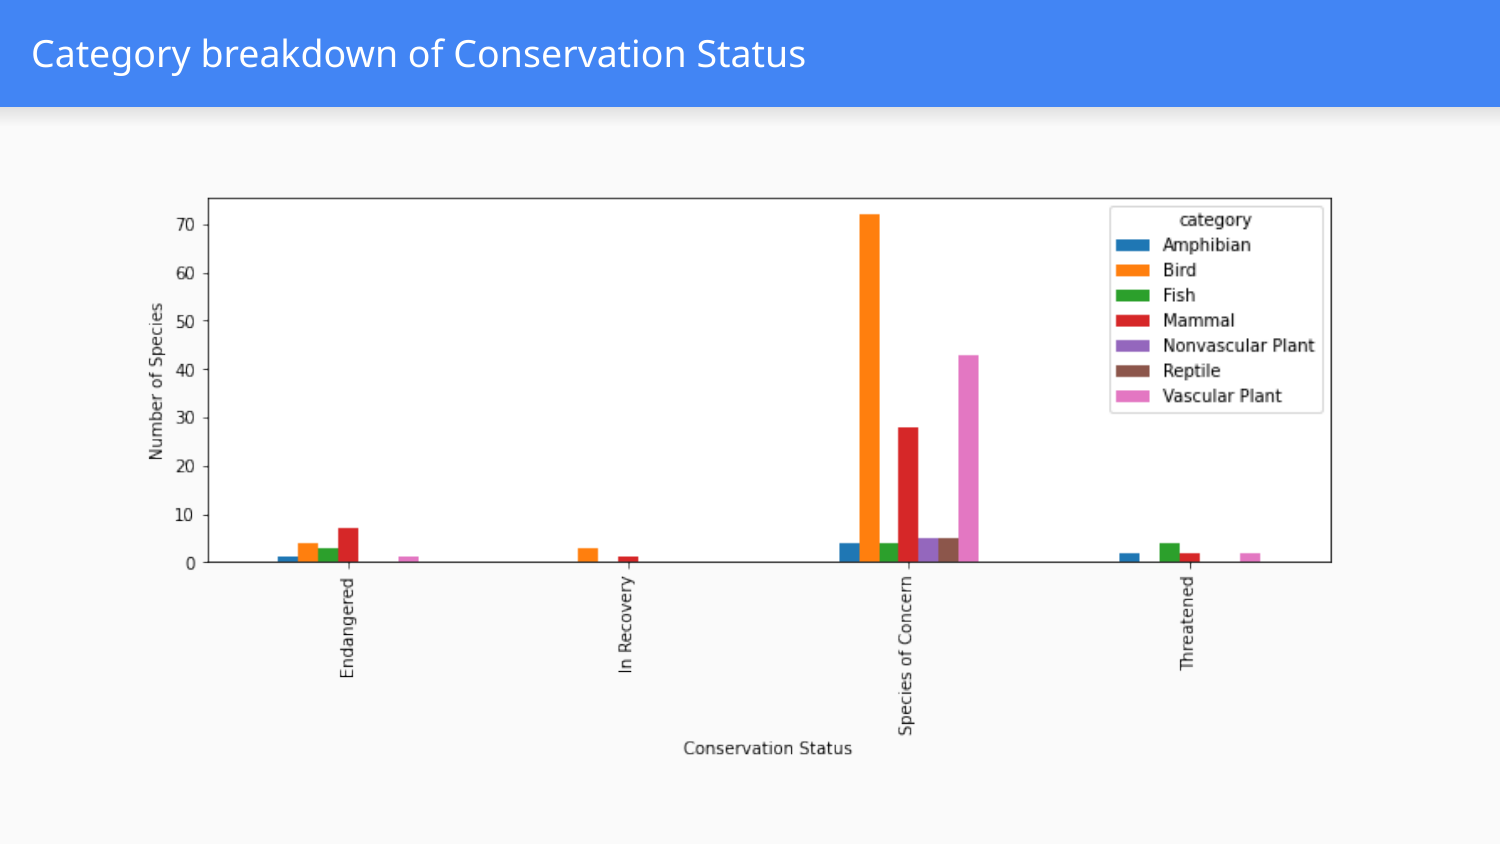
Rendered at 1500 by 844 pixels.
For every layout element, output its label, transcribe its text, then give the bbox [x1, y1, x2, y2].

title Category breakdown of Conservation Status [16, 2, 1464, 102]
picture [139, 186, 1341, 770]
